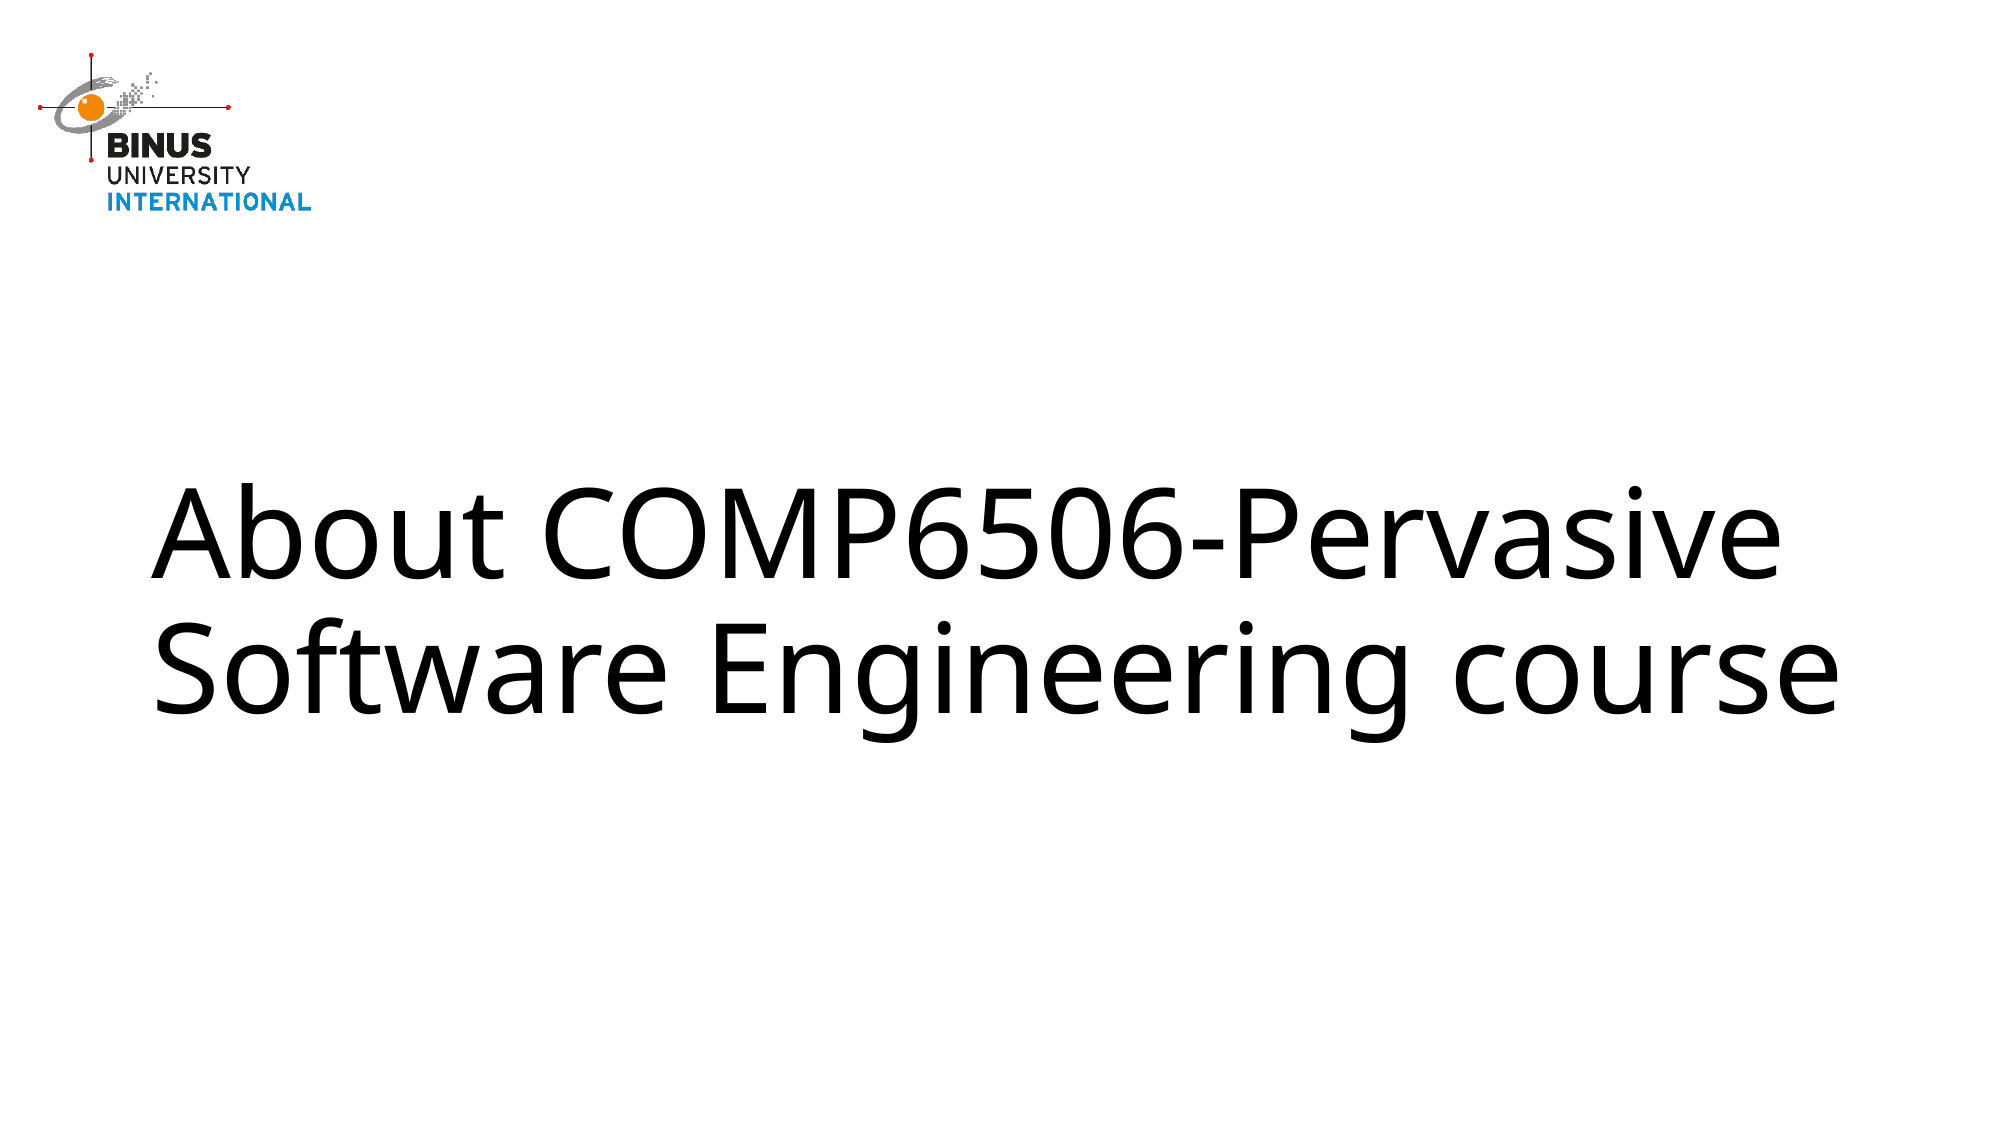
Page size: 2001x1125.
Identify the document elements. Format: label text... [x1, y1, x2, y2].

picture [0, 0, 348, 269]
title About COMP6506-Pervasive Software Engineering course [136, 280, 1862, 749]
